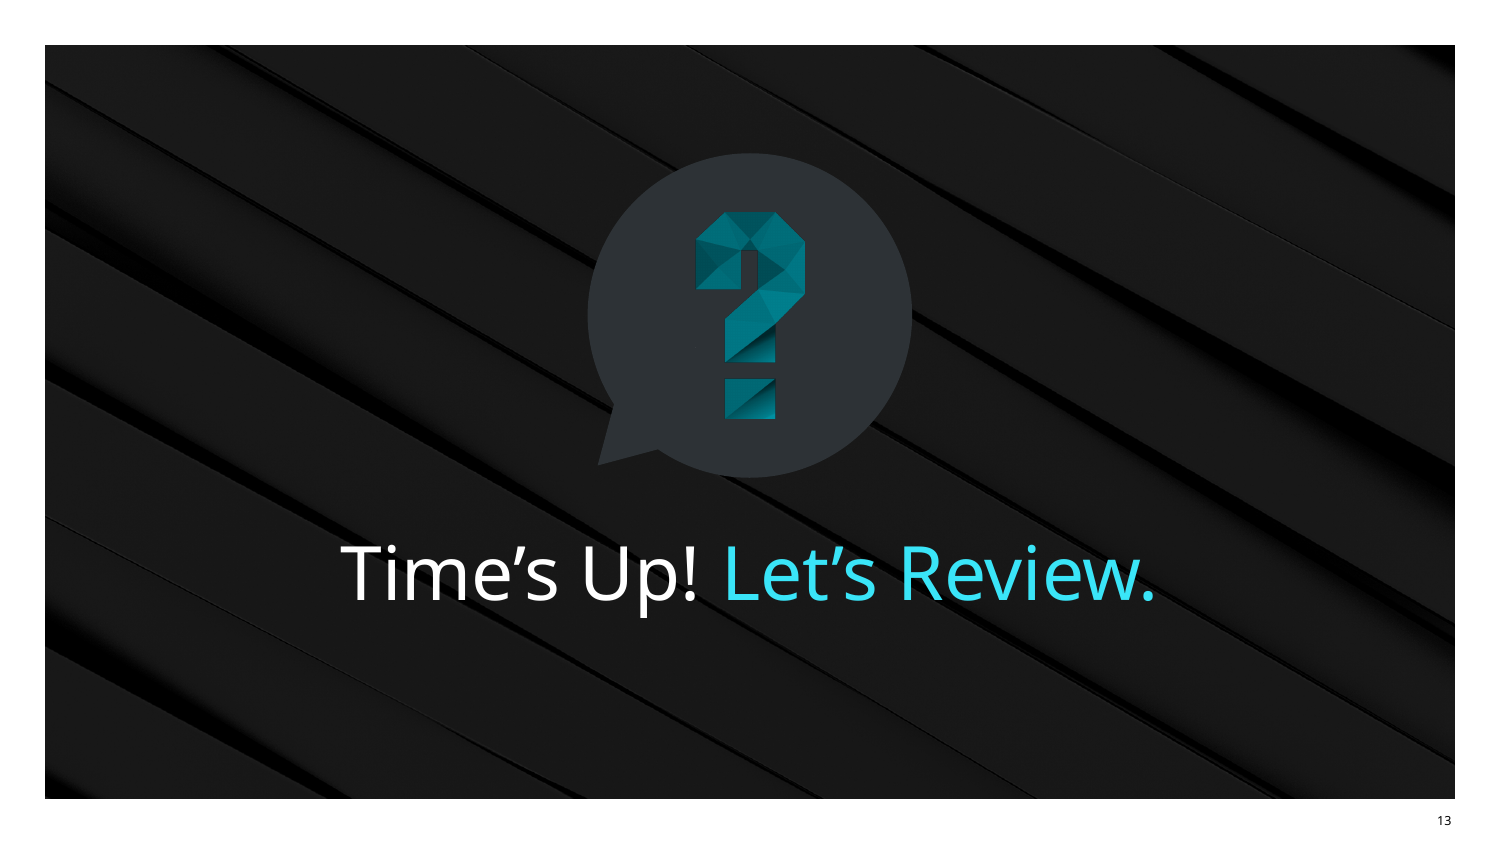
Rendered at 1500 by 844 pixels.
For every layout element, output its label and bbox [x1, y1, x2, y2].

picture [45, 45, 1455, 799]
